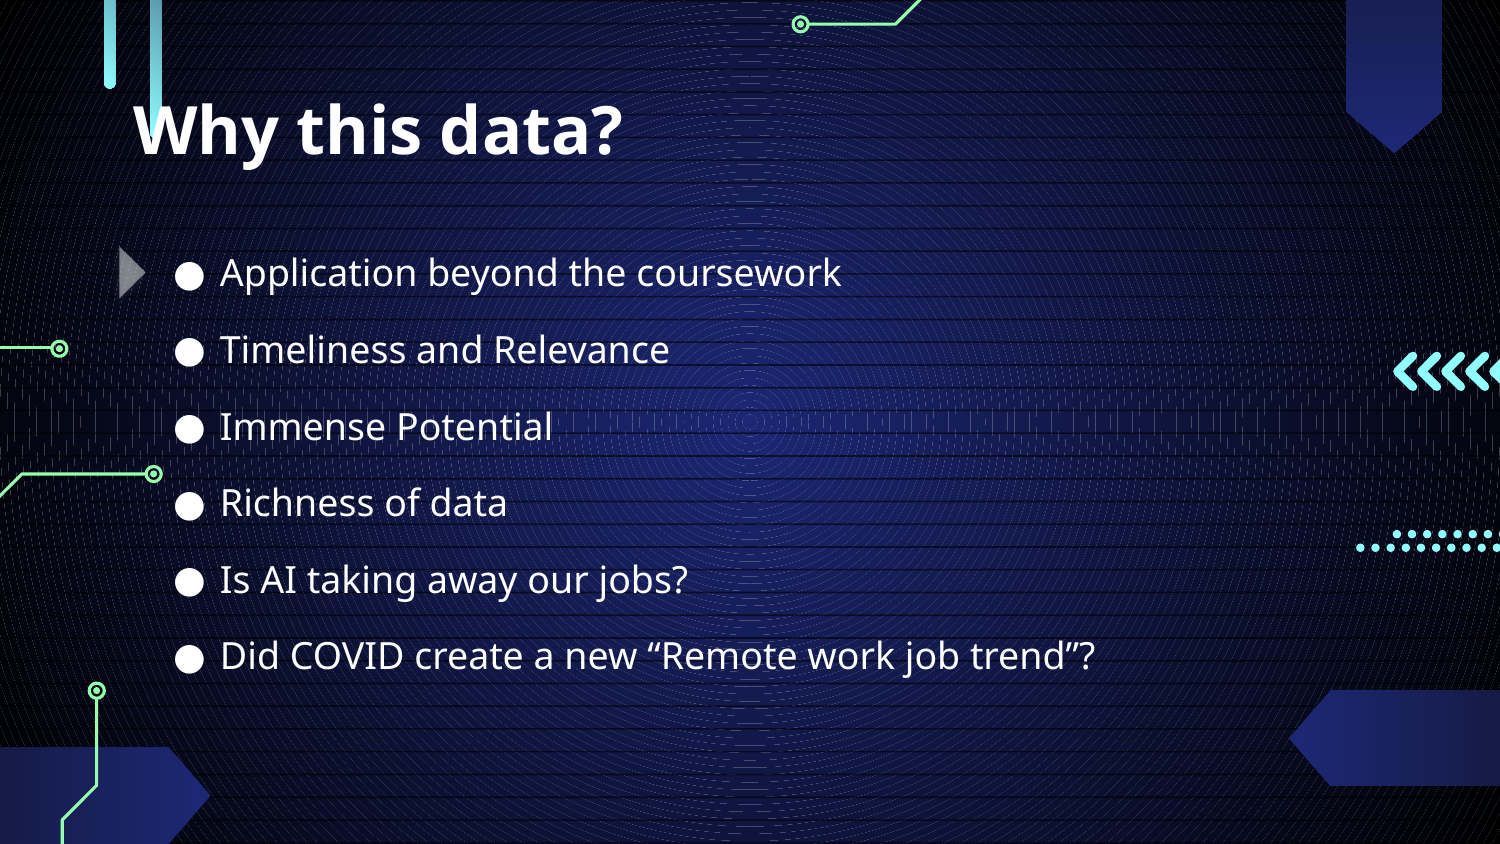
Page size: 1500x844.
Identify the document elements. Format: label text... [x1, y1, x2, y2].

title Why this data? [118, 72, 1382, 167]
subtitle Application beyond the coursework Timeliness and Relevance Immense Potential Richness of data Is AI taking away our jobs? Did COVID create a new “Remote work job trend”? [158, 227, 1258, 799]
text_box [119, 246, 146, 299]
